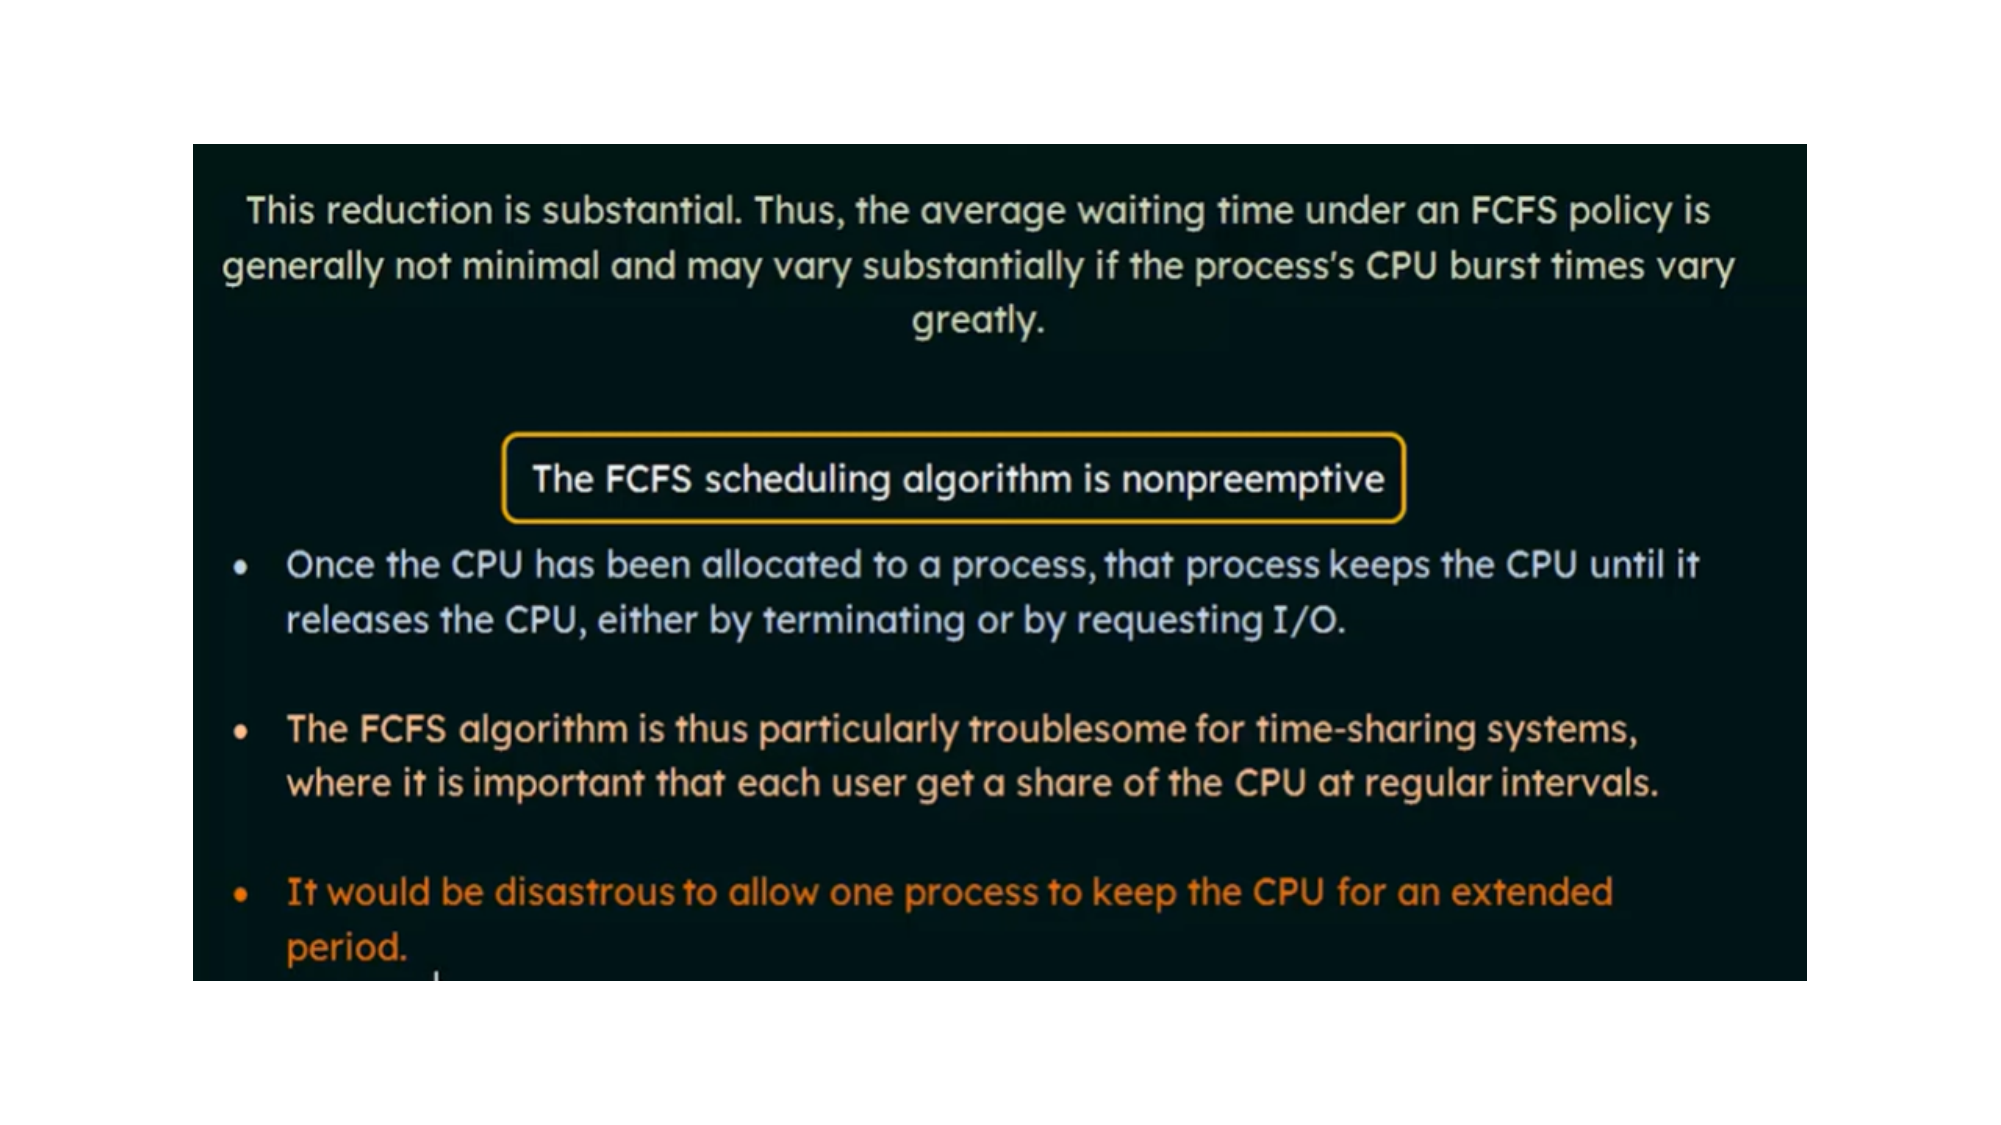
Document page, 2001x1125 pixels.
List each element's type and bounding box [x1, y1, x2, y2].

picture [193, 143, 1807, 981]
